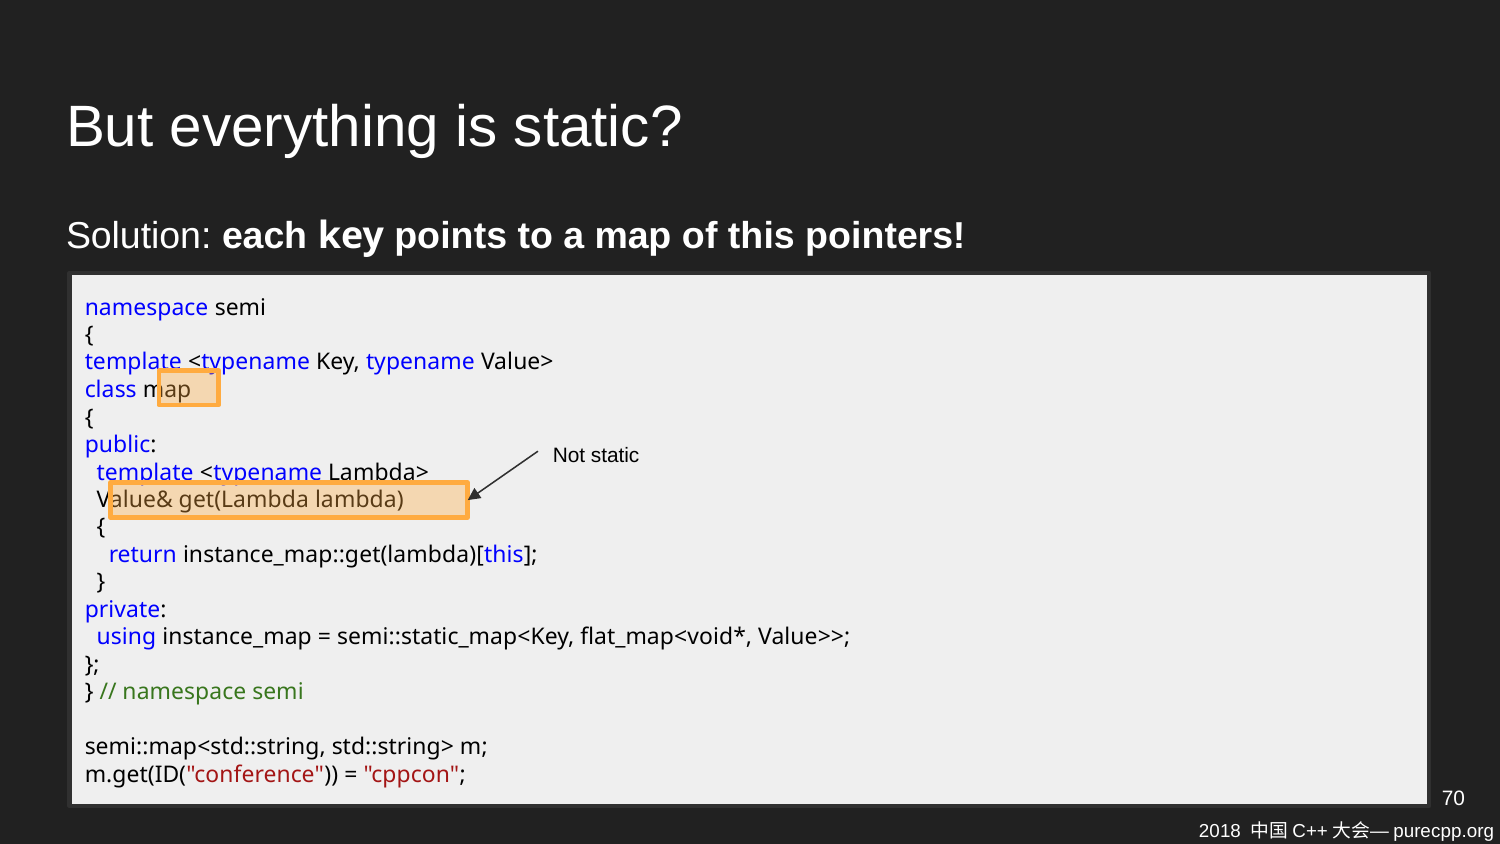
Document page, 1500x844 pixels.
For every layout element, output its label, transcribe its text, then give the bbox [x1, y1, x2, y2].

text_box Not static [537, 426, 659, 476]
list Solution: each key points to a map of this pointers! [51, 189, 1449, 283]
text_box namespace semi { template <typename Key, typename Value> class map { public: template <typename Lambda> Value& get(Lambda lambda) { return instance_map::get(lambda)[this]; } private: using instance_map = semi::static_map<Key, flat_map<void*, Value>>; }; } // namespace semi semi::map<std::string, std::string> m; m.get(ID("conference")) = "cppcon"; [69, 272, 1430, 806]
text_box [467, 450, 539, 501]
text_box [158, 370, 219, 406]
slide_number 70 [1389, 764, 1480, 830]
title But everything is static? [51, 72, 1449, 167]
text_box [110, 482, 468, 518]
